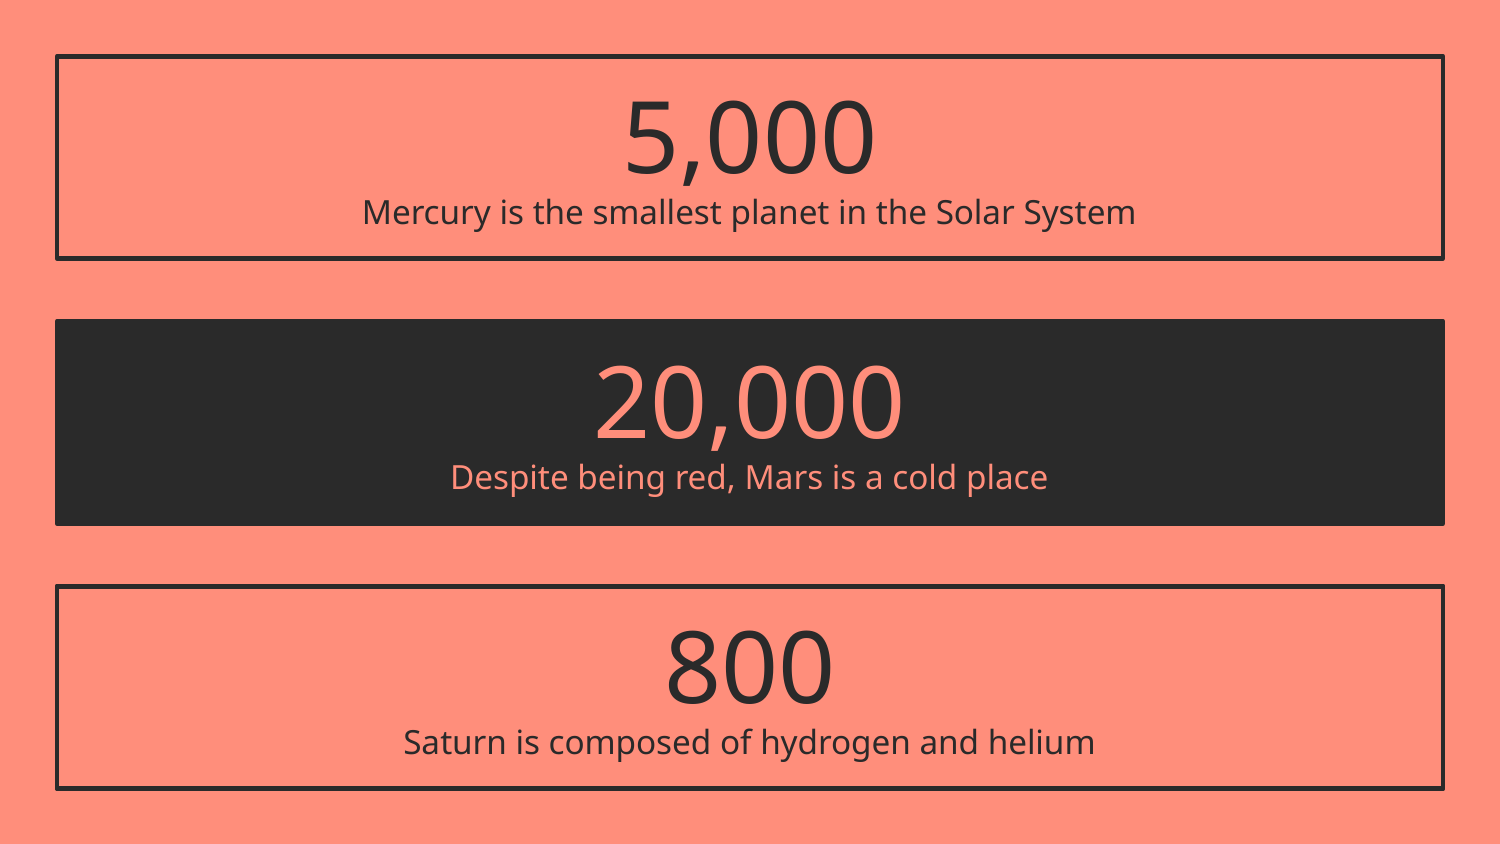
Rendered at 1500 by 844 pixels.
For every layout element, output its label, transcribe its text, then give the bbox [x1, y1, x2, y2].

subtitle Saturn is composed of hydrogen and helium [202, 715, 1298, 775]
title 800 [202, 612, 1298, 715]
title 20,000 [202, 347, 1298, 450]
title 5,000 [202, 82, 1298, 185]
subtitle Despite being red, Mars is a cold place [202, 450, 1298, 510]
subtitle Mercury is the smallest planet in the Solar System [202, 185, 1298, 245]
